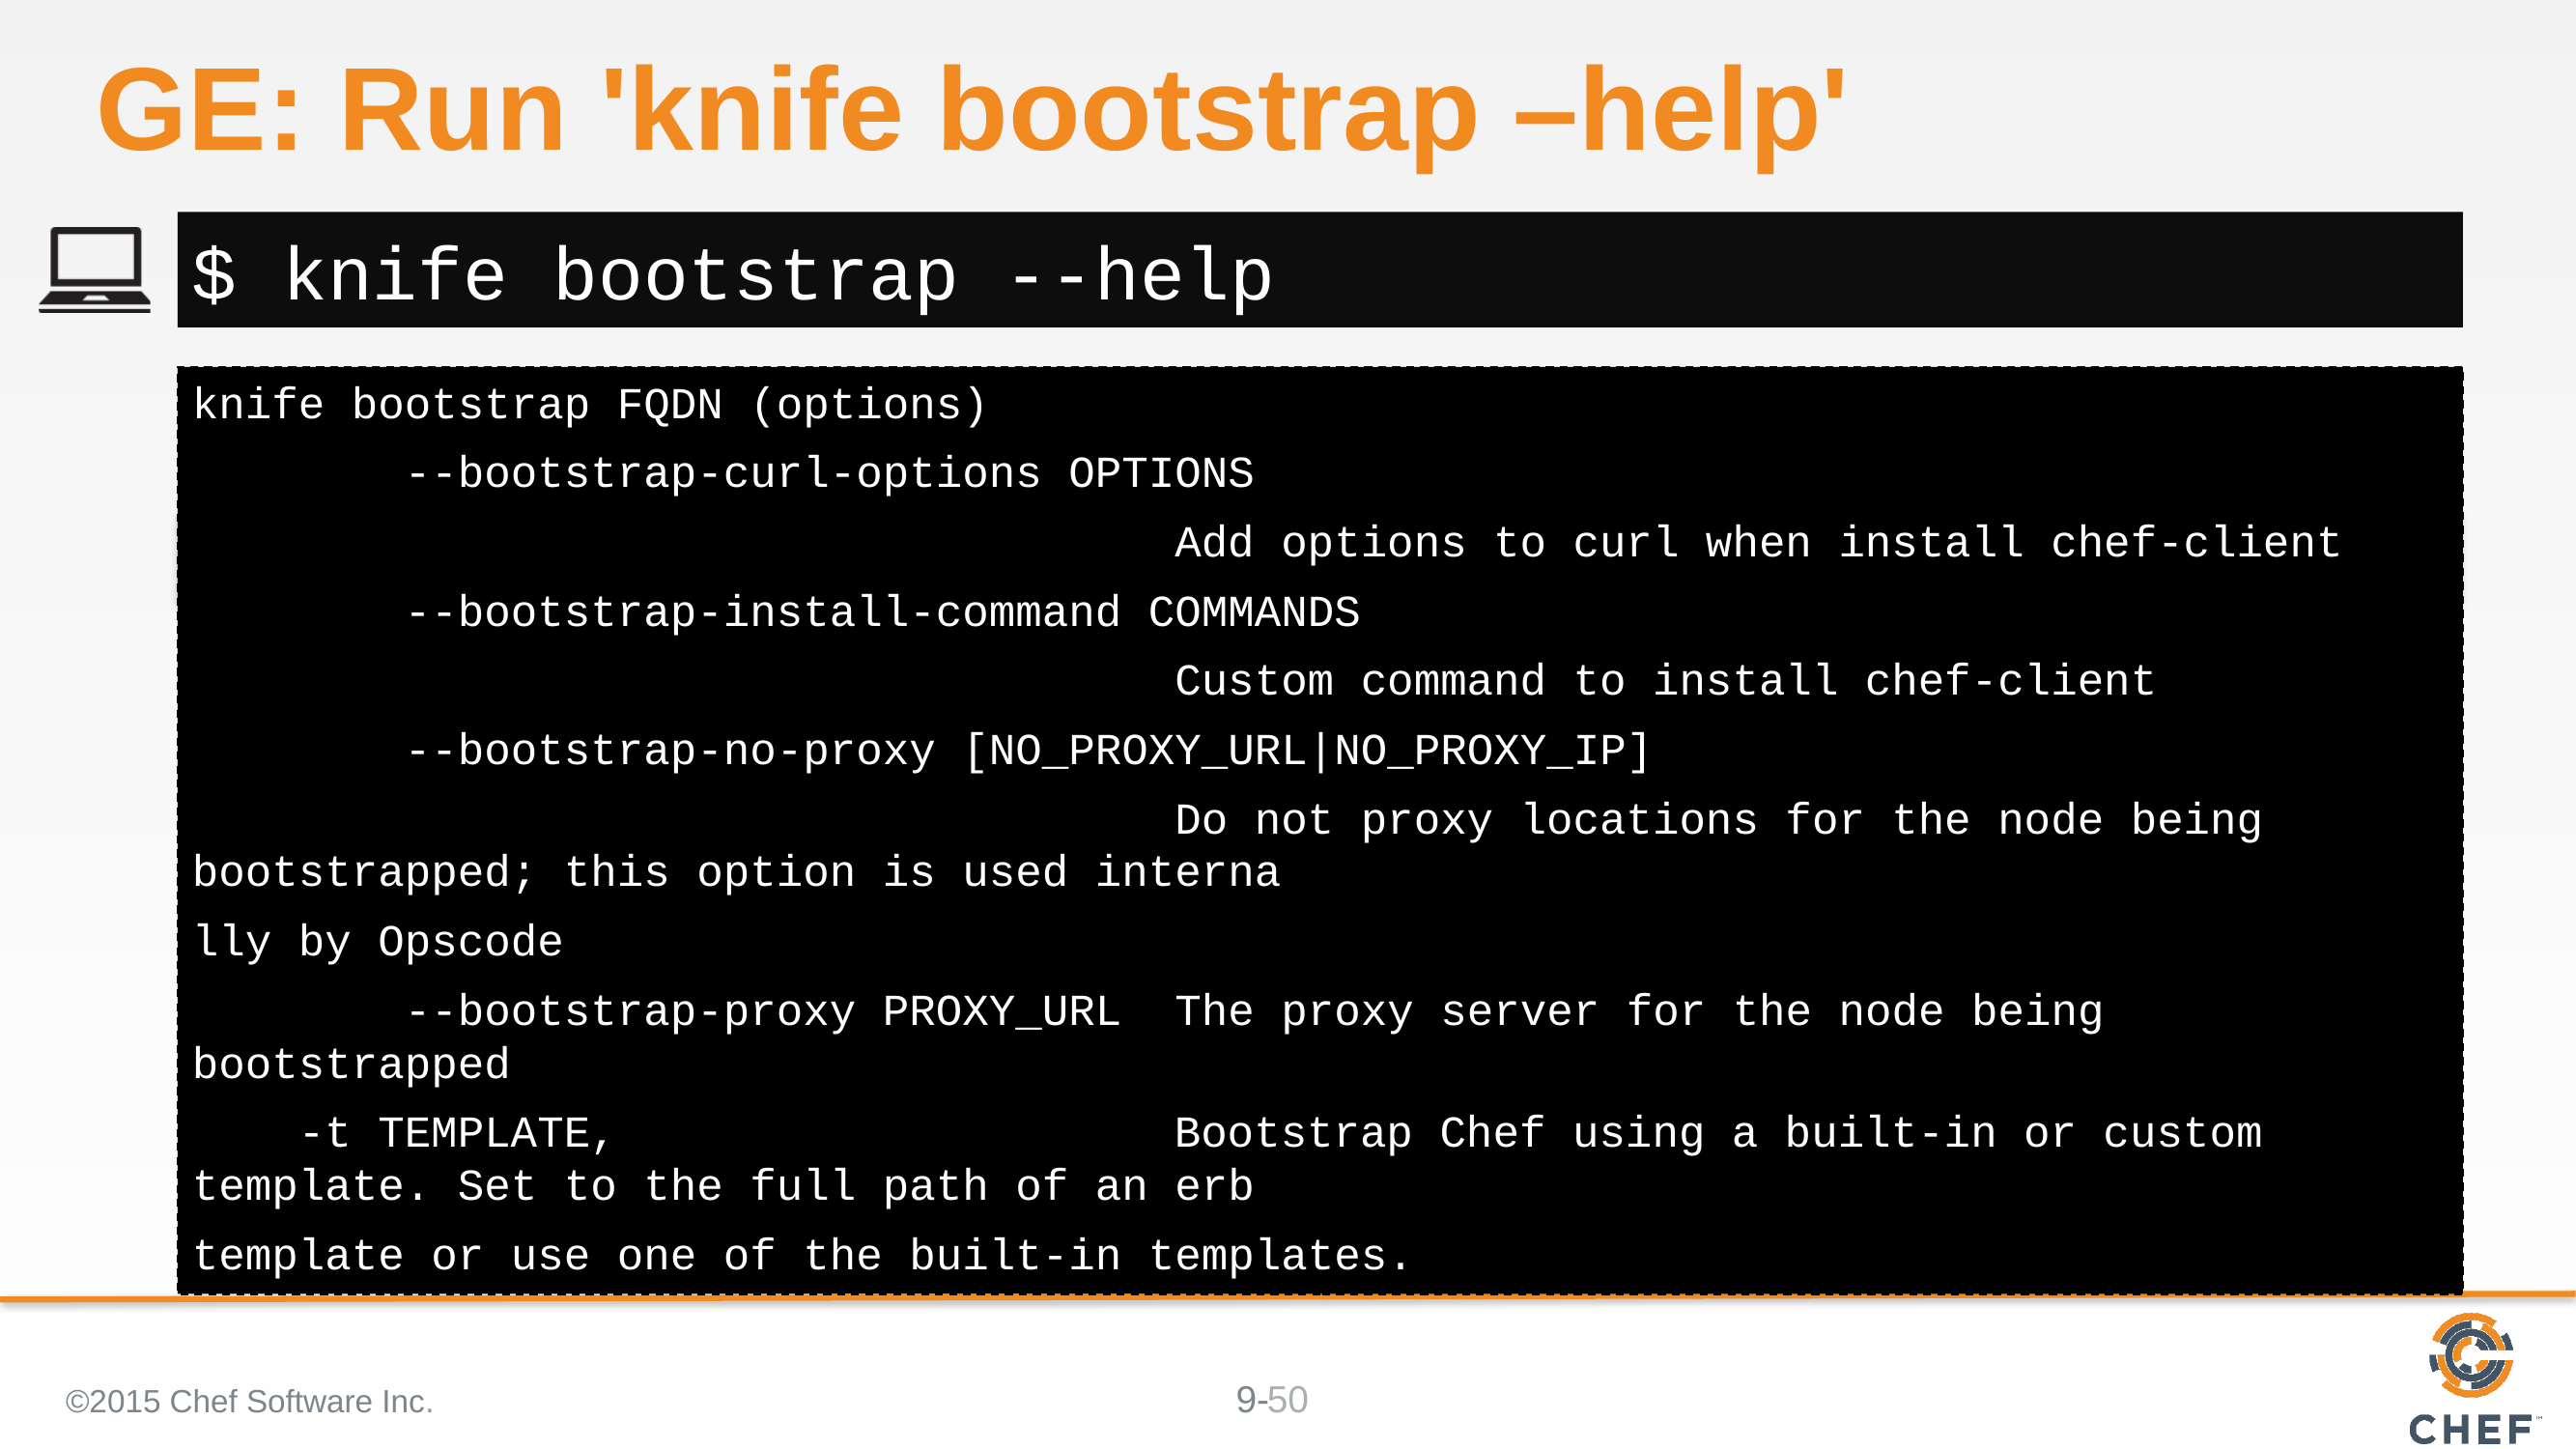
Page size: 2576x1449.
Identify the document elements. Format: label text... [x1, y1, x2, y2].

picture [2399, 1297, 2550, 1449]
list $ knife bootstrap --help [177, 212, 2463, 327]
slide_number 50 [998, 1359, 1578, 1437]
footer ©2015 Chef Software Inc. [51, 1359, 952, 1440]
list knife bootstrap FQDN (options) --bootstrap-curl-options OPTIONS Add options to curl when install chef-client --bootstrap-install-command COMMANDS Custom command to install chef-client --bootstrap-no-proxy [NO_PROXY_URL|NO_PROXY_IP] Do not proxy locations for the node being bootstrapped; this option is used interna lly by Opscode --bootstrap-proxy PROXY_URL The proxy server for the node being bootstrapped -t TEMPLATE, Bootstrap Chef using a built-in or custom template. Set to the full path of an erb template or use one of the built-in templates. [177, 366, 2464, 1295]
title GE: Run 'knife bootstrap –help' [96, 48, 2463, 180]
